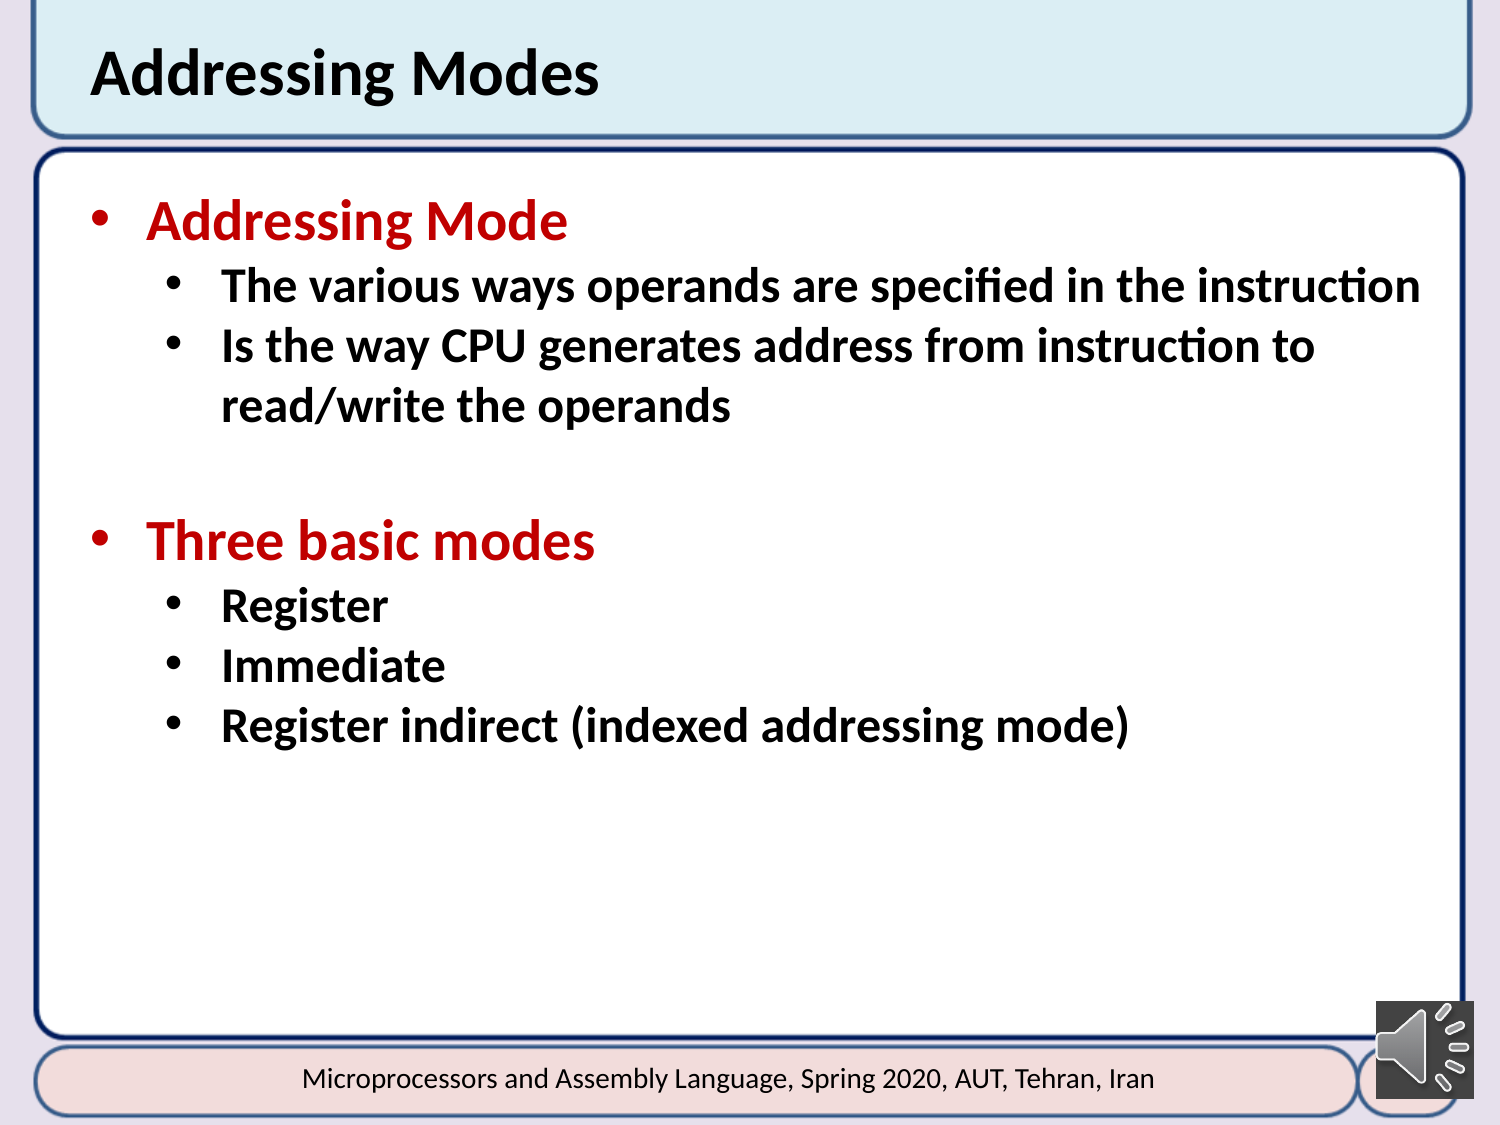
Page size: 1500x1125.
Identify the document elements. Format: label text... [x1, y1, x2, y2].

picture [0, 0, 1500, 1125]
title Addressing Modes [75, 0, 1425, 138]
text_box Addressing Mode The various ways operands are specified in the instruction Is the way CPU generates address from instruction to read/write the operands Three basic modes Register Immediate Register indirect (indexed addressing mode) [75, 174, 1450, 920]
text_box Microprocessors and Assembly Language, Spring 2020, AUT, Tehran, Iran [162, 1051, 1288, 1102]
slide_number 8 [1363, 1049, 1453, 1110]
